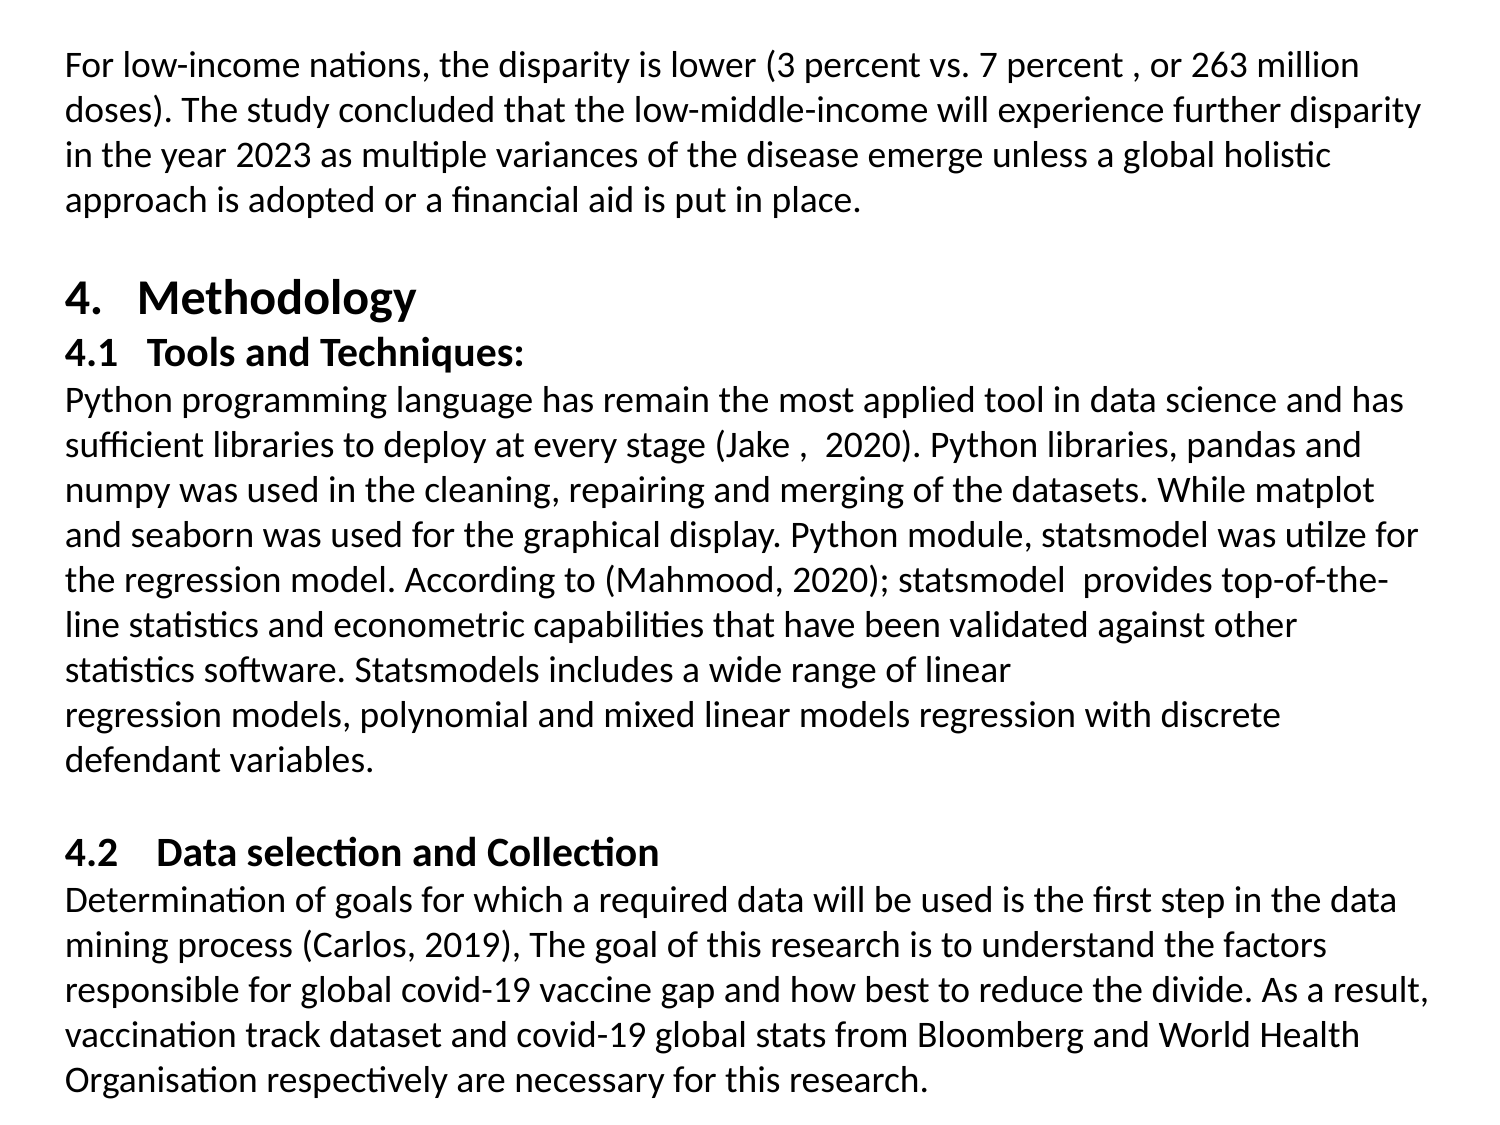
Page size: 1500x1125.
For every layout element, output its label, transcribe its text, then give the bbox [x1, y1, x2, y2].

text_box For low-income nations, the disparity is lower (3 percent vs. 7 percent , or 263 million doses). The study concluded that the low-middle-income will experience further disparity in the year 2023 as multiple variances of the disease emerge unless a global holistic approach is adopted or a financial aid is put in place. 4. Methodology 4.1 Tools and Techniques: Python programming language has remain the most applied tool in data science and has sufficient libraries to deploy at every stage (Jake , 2020). Python libraries, pandas and numpy was used in the cleaning, repairing and merging of the datasets. While matplot and seaborn was used for the graphical display. Python module, statsmodel was utilze for the regression model. According to (Mahmood, 2020); statsmodel provides top-of-the-line statistics and econometric capabilities that have been validated against other statistics software. Statsmodels includes a wide range of linear regression models, polynomial and mixed linear models regression with discrete defendant variables. 4.2 Data selection and Collection Determination of goals for which a required data will be used is the first step in the data mining process (Carlos, 2019), The goal of this research is to understand the factors responsible for global covid-19 vaccine gap and how best to reduce the divide. As a result, vaccination track dataset and covid-19 global stats from Bloomberg and World Health Organisation respectively are necessary for this research. [50, 32, 1450, 1125]
